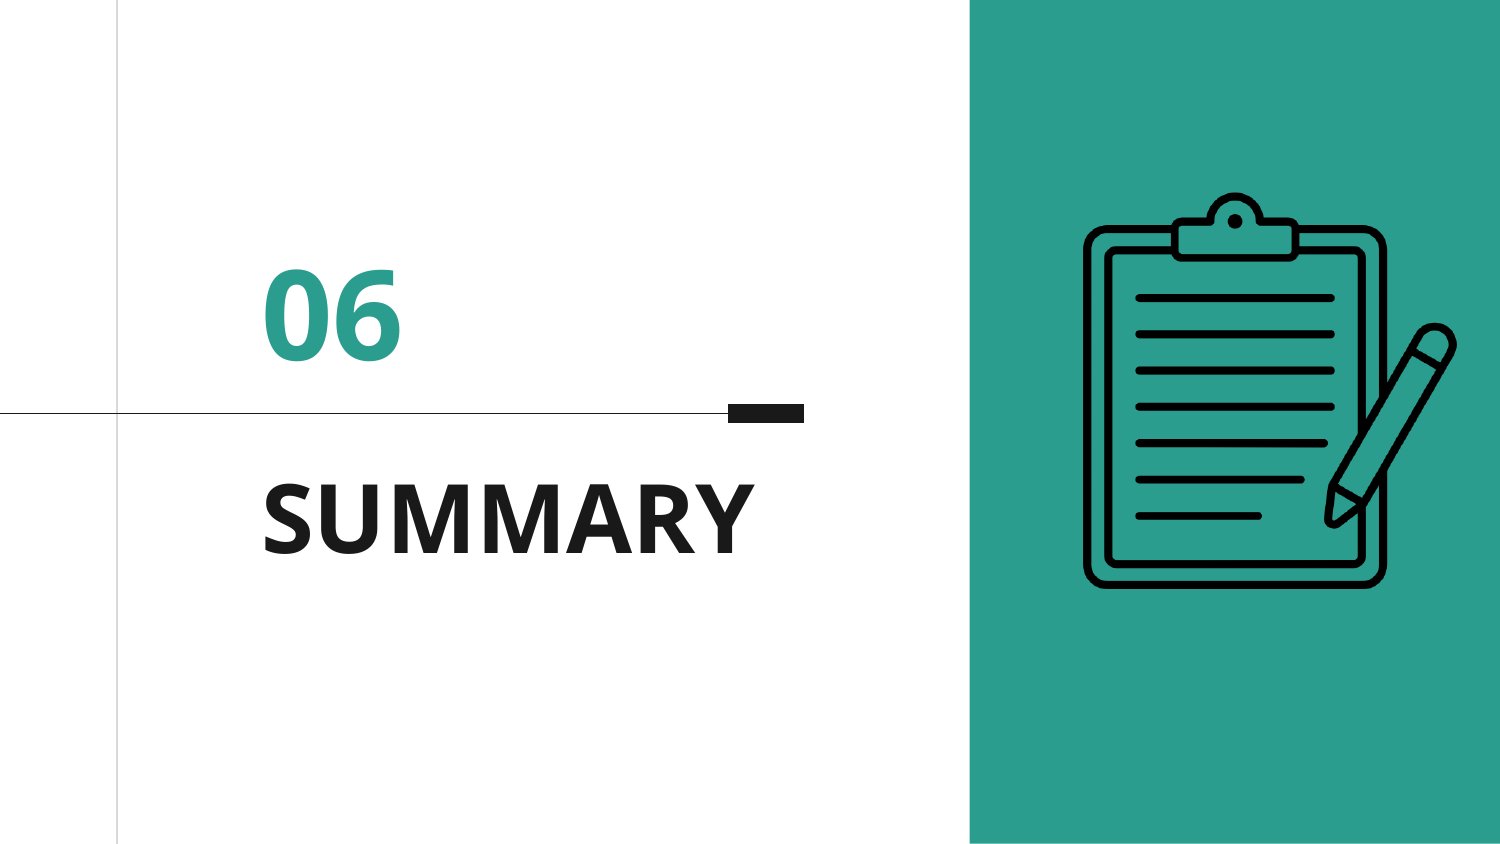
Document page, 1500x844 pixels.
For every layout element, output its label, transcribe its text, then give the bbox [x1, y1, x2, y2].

title SUMMARY [246, 442, 798, 581]
title 06 [246, 262, 458, 401]
picture [1018, 175, 1500, 604]
